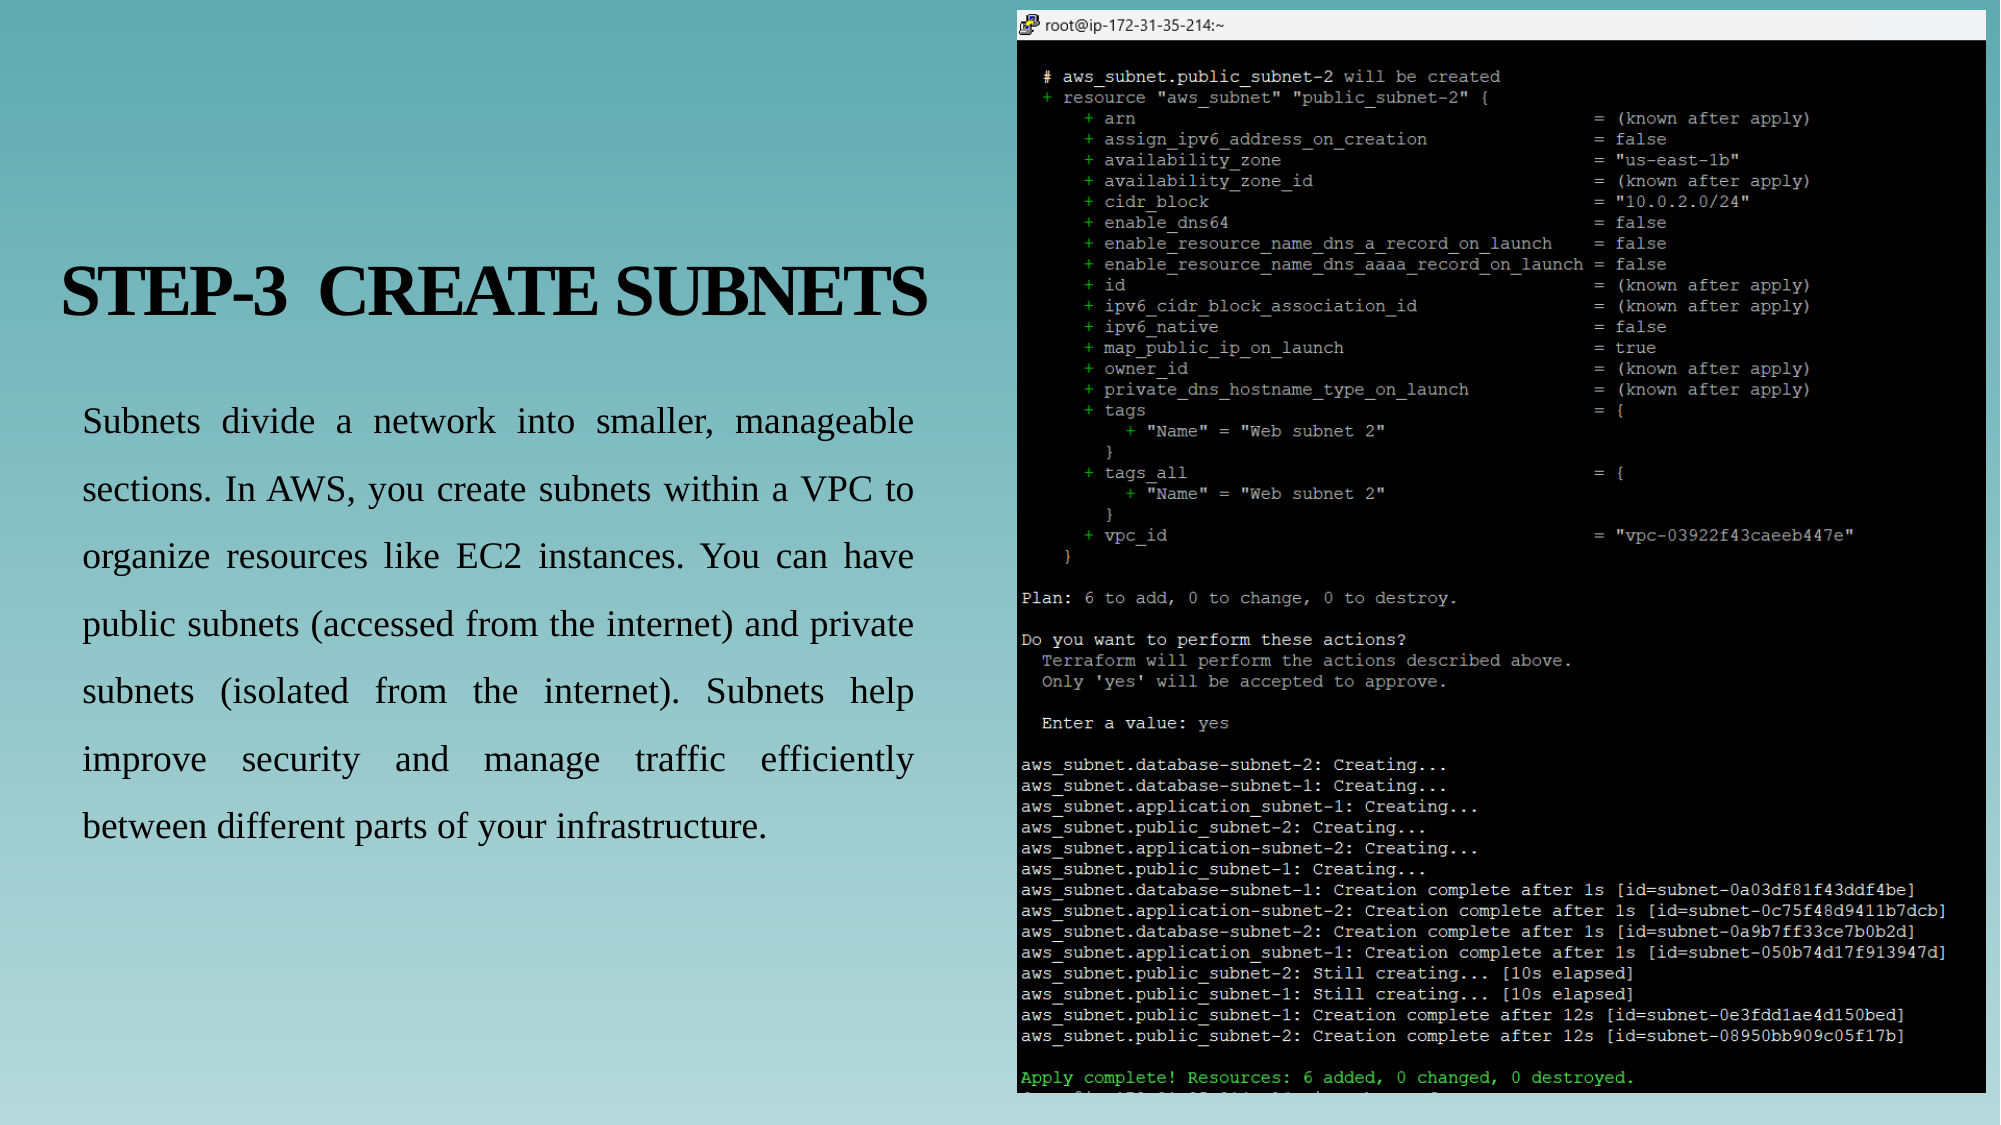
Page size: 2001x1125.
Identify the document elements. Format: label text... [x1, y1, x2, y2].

list Subnets divide a network into smaller, manageable sections. In AWS, you create subnets within a VPC to organize resources like EC2 instances. You can have public subnets (accessed from the internet) and private subnets (isolated from the internet). Subnets help improve security and manage traffic efficiently between different parts of your infrastructure. [82, 366, 931, 938]
title STEP-3 CREATE SUBNETS [60, 235, 953, 340]
picture [1017, 10, 1986, 1093]
